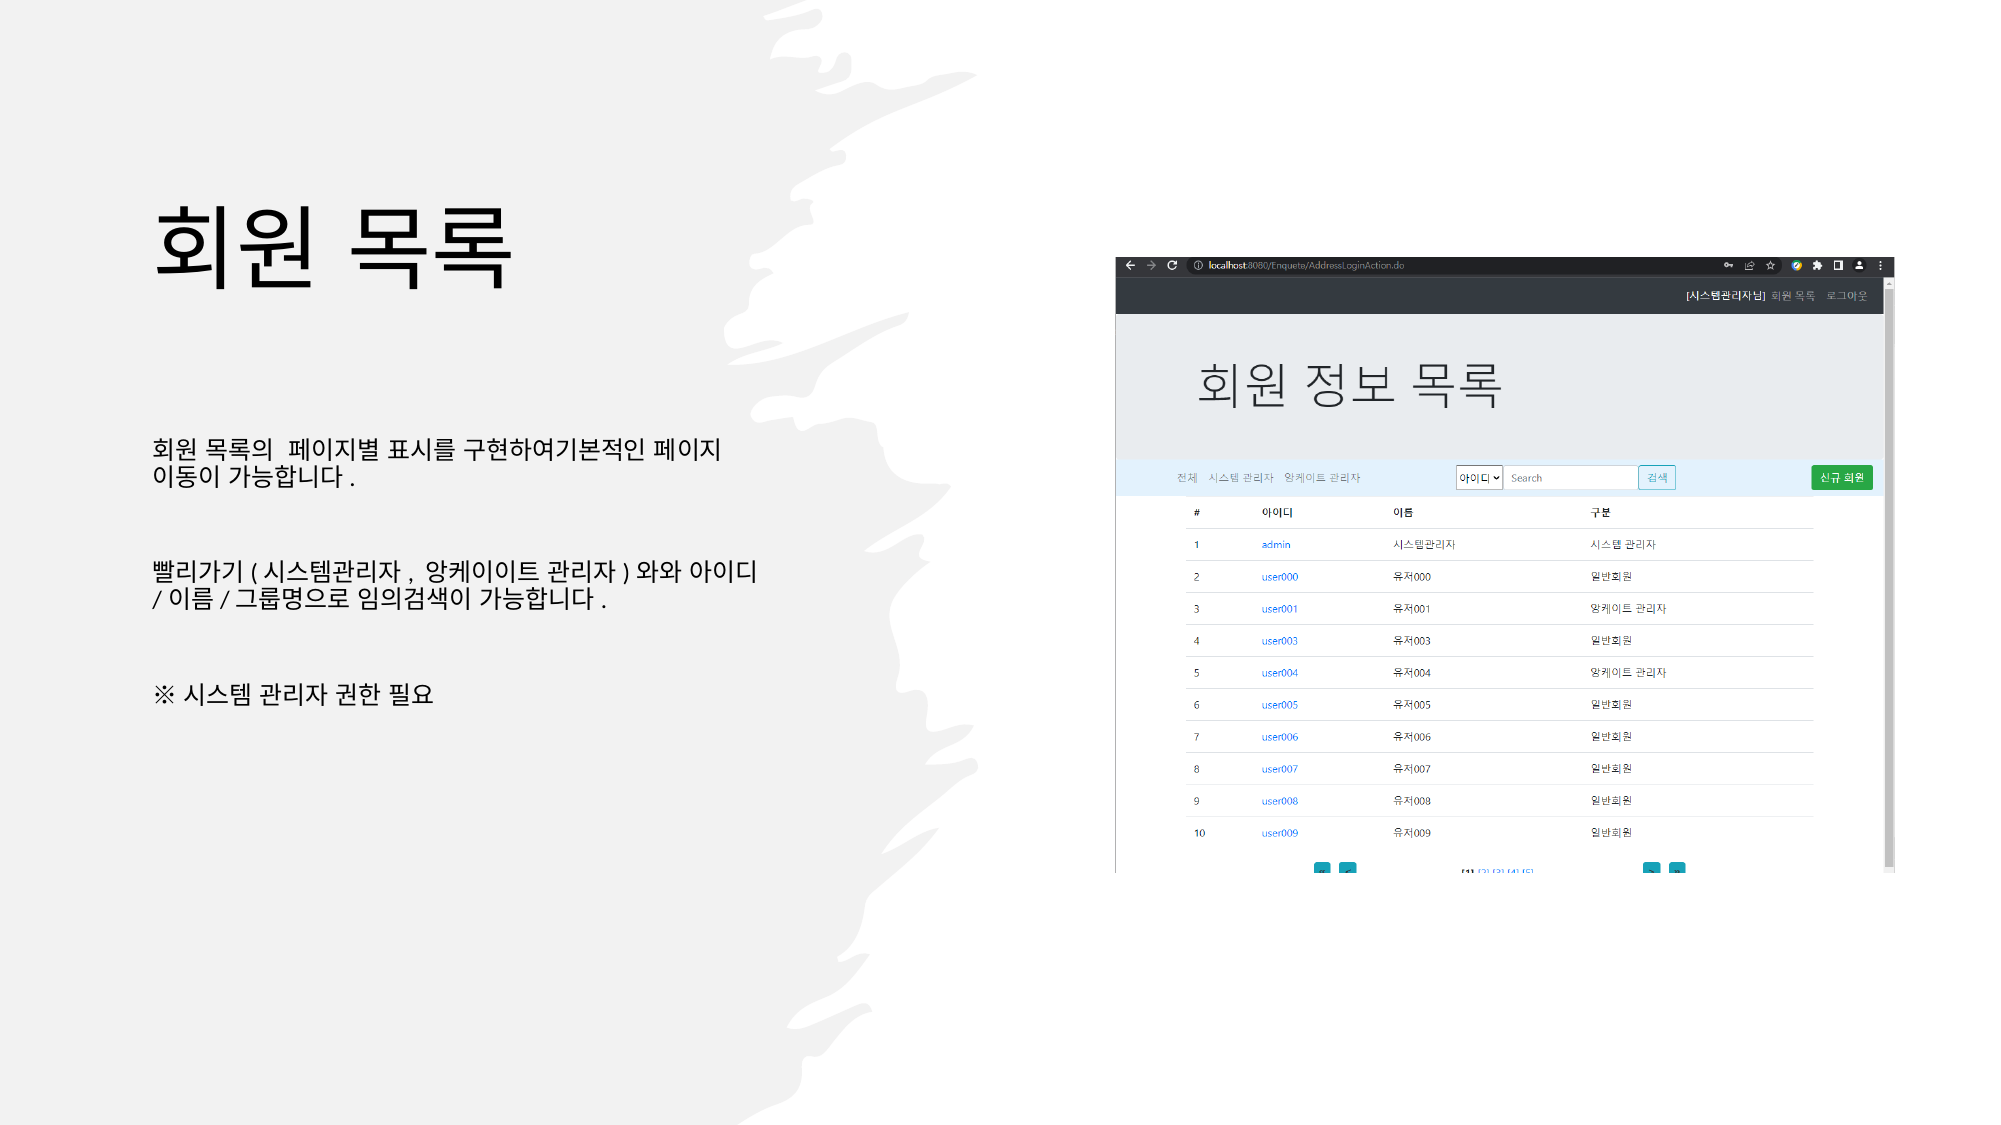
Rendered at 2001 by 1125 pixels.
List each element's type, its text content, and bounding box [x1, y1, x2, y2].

text_box [739, 0, 2000, 1125]
picture [1115, 256, 1895, 873]
list 회원 목록의 페이지별 표시를 구현하여기본적인 페이지 이동이 가능합니다. 빨리가기(시스템관리자, 앙케이이트 관리자)와와 아이디/이름/그룹명으로 임의검색이 가능합니다. ※시스템 관리자 권한 필요 [137, 430, 776, 1014]
title 회원 목록 [137, 105, 776, 401]
text_box [0, 0, 979, 1125]
